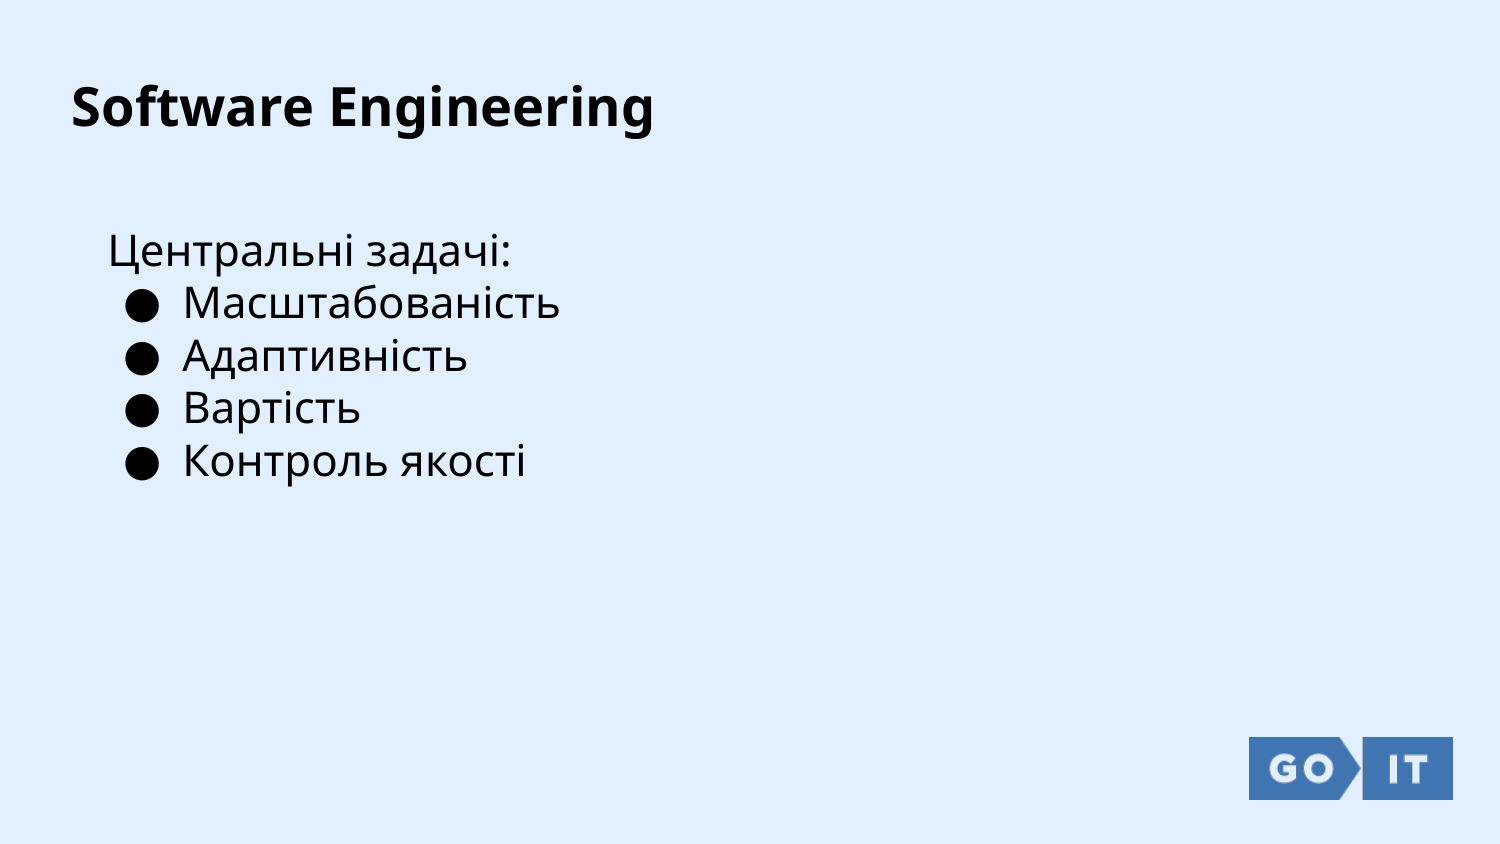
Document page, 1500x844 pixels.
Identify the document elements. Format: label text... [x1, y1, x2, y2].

text_box Software Engineering [56, 57, 1166, 153]
text_box Центральні задачі: Масштабованість Адаптивність Вартість Контроль якості [92, 207, 1243, 710]
picture [1249, 737, 1453, 800]
